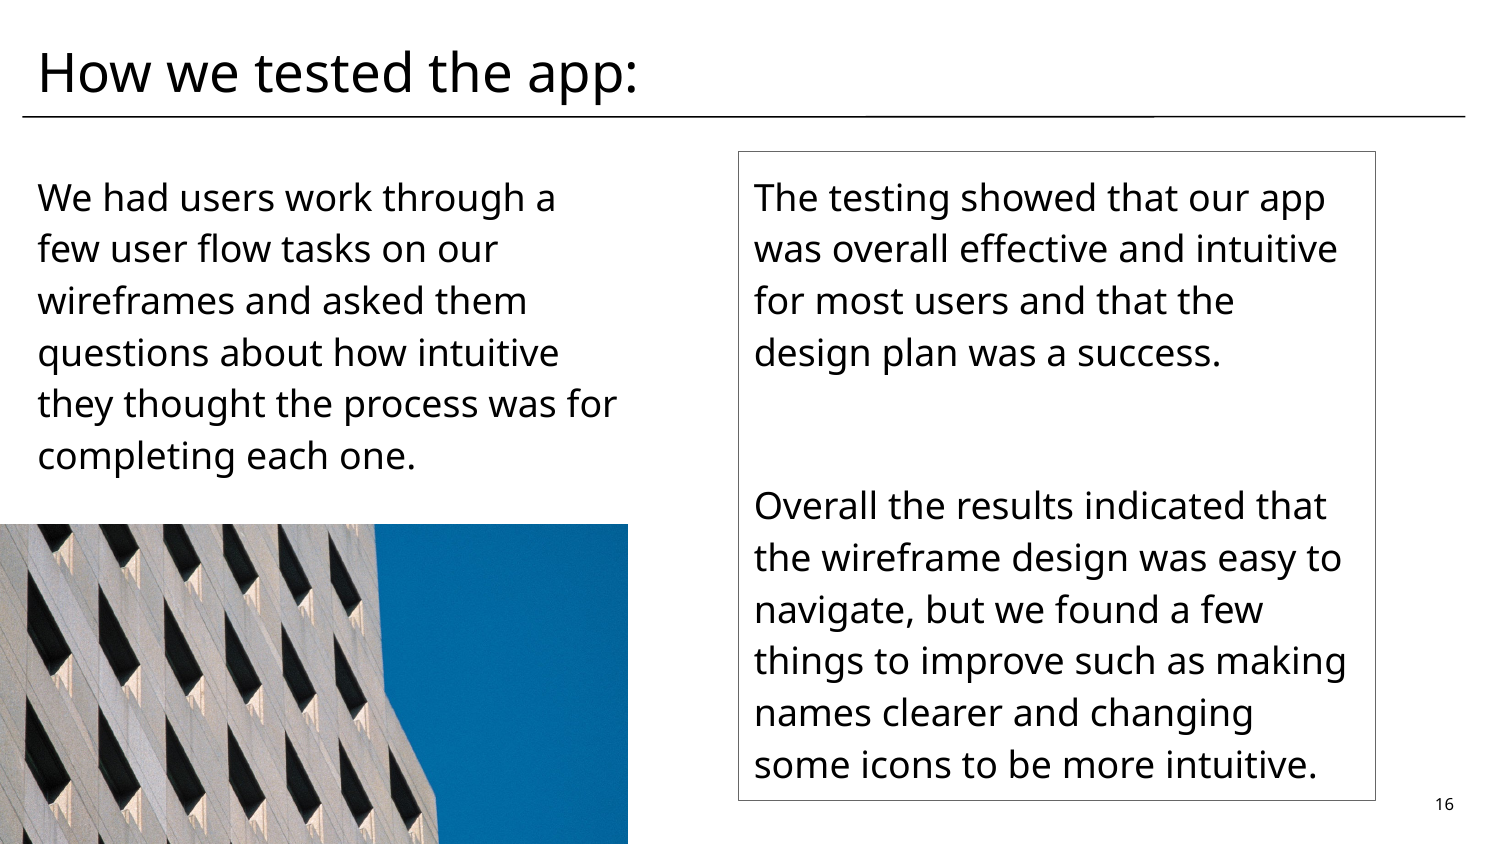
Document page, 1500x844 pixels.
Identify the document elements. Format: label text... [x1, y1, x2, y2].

text_box The testing showed that our app was overall effective and intuitive for most users and that the design plan was a success. Overall the results indicated that the wireframe design was easy to navigate, but we found a few things to improve such as making names clearer and changing some icons to be more intuitive. [738, 151, 1376, 801]
text_box We had users work through a few user flow tasks on our wireframes and asked them questions about how intuitive they thought the process was for completing each one. [22, 151, 642, 493]
text_box ‹#› [1420, 789, 1476, 820]
picture [0, 524, 629, 844]
title How we tested the app: [22, 22, 1420, 116]
